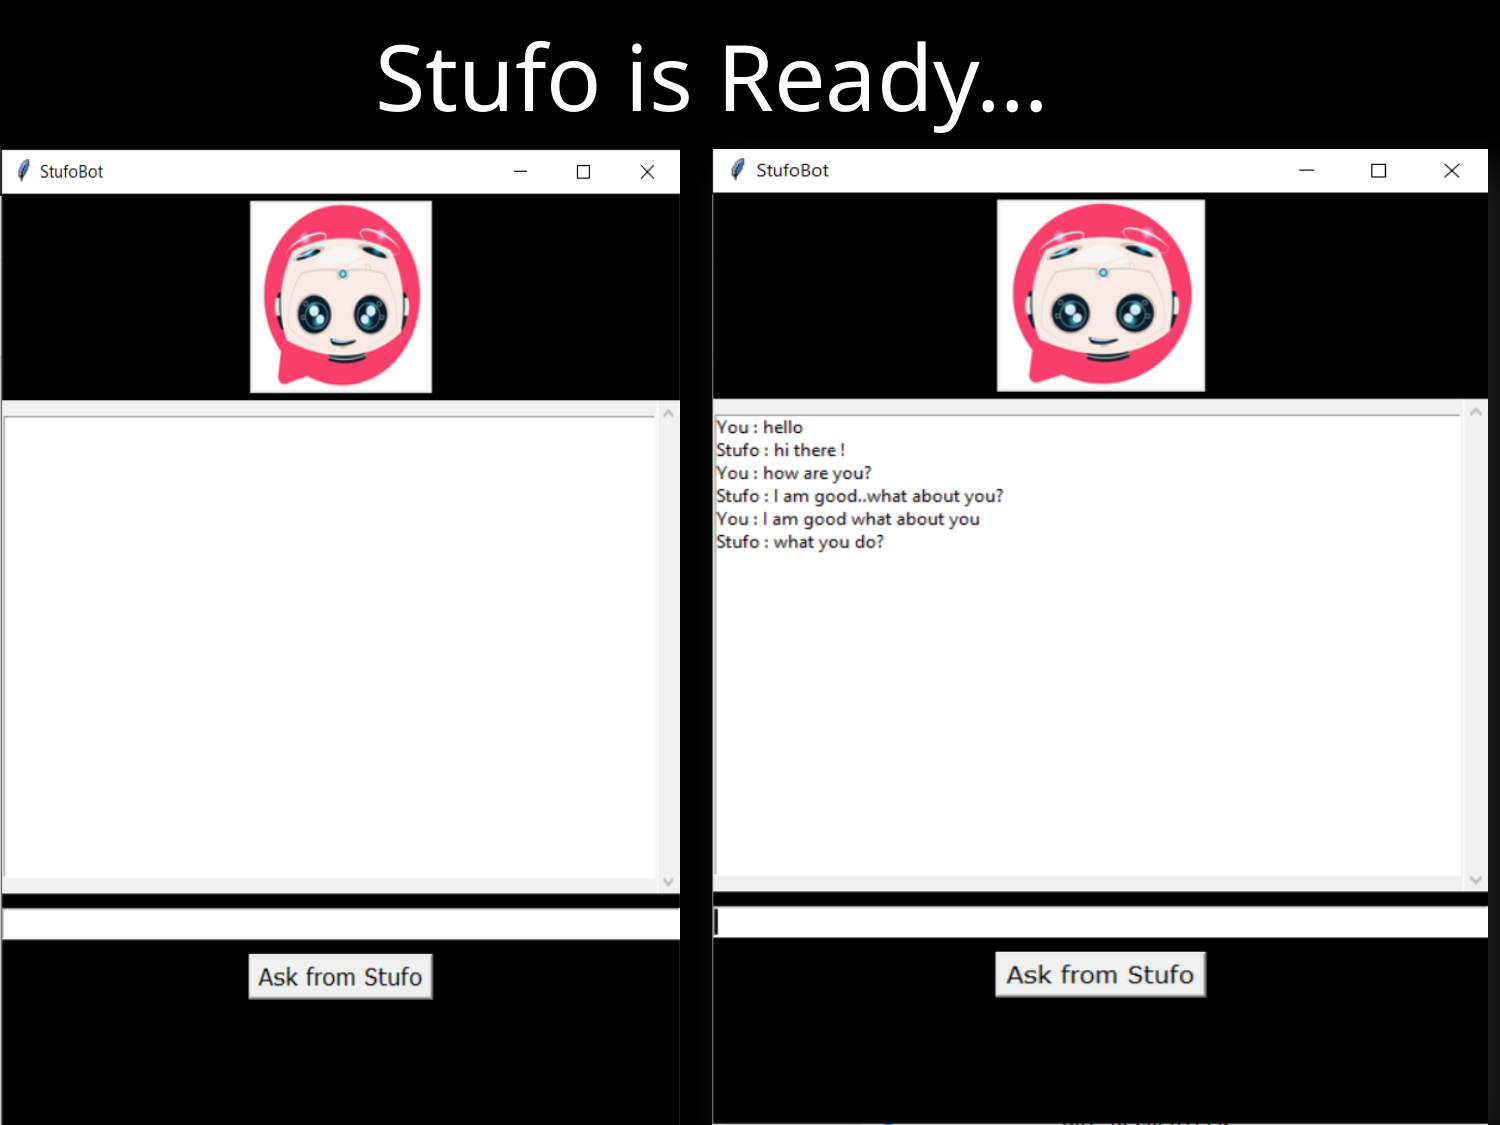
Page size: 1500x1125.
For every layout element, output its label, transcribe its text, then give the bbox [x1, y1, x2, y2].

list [712, 149, 1488, 1125]
title Stufo is Ready… [37, 12, 1388, 138]
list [0, 149, 680, 1125]
